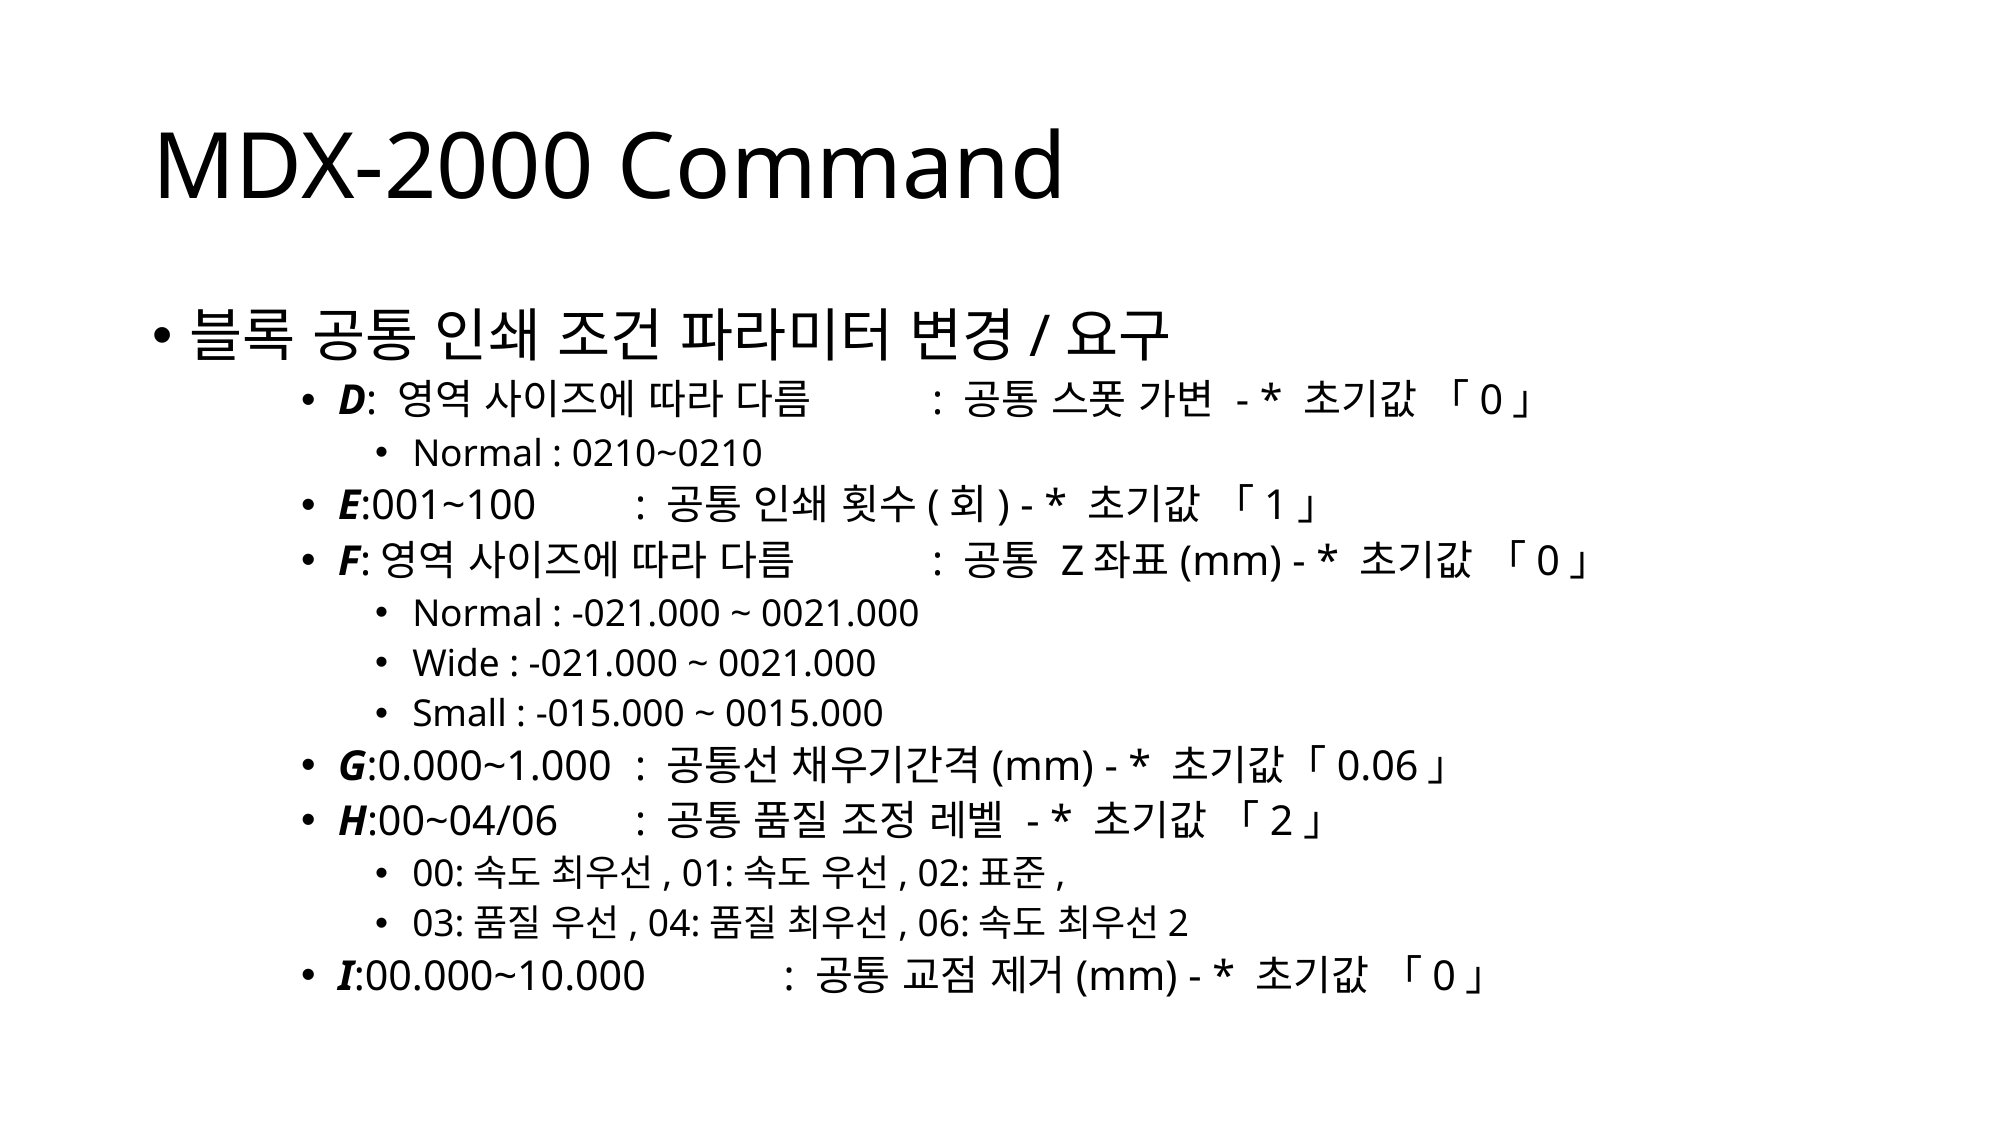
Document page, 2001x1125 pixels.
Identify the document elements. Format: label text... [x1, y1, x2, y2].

title MDX-2000 Command [137, 59, 1863, 278]
list 블록 공통 인쇄 조건 파라미터 변경/요구 D: 영역 사이즈에 따라 다름 : 공통 스폿 가변 - * 초기값 「0」 Normal : 0210~0210 E:001~100 : 공통 인쇄 횟수(회) - * 초기값 「1」 F:영역 사이즈에 따라 다름 : 공통 Z좌표(mm) - * 초기값 「0」 Normal : -021.000 ~ 0021.000 Wide : -021.000 ~ 0021.000 Small : -015.000 ~ 0015.000 G:0.000~1.000 : 공통선 채우기간격(mm) - * 초기값「0.06」 H:00~04/06 : 공통 품질 조정 레벨 - * 초기값 「2」 00:속도 최우선, 01:속도 우선, 02:표준, 03:품질 우선, 04:품질 최우선, 06:속도 최우선2 I:00.000~10.000 : 공통 교점 제거(mm) - * 초기값 「0」 [137, 299, 1863, 1014]
